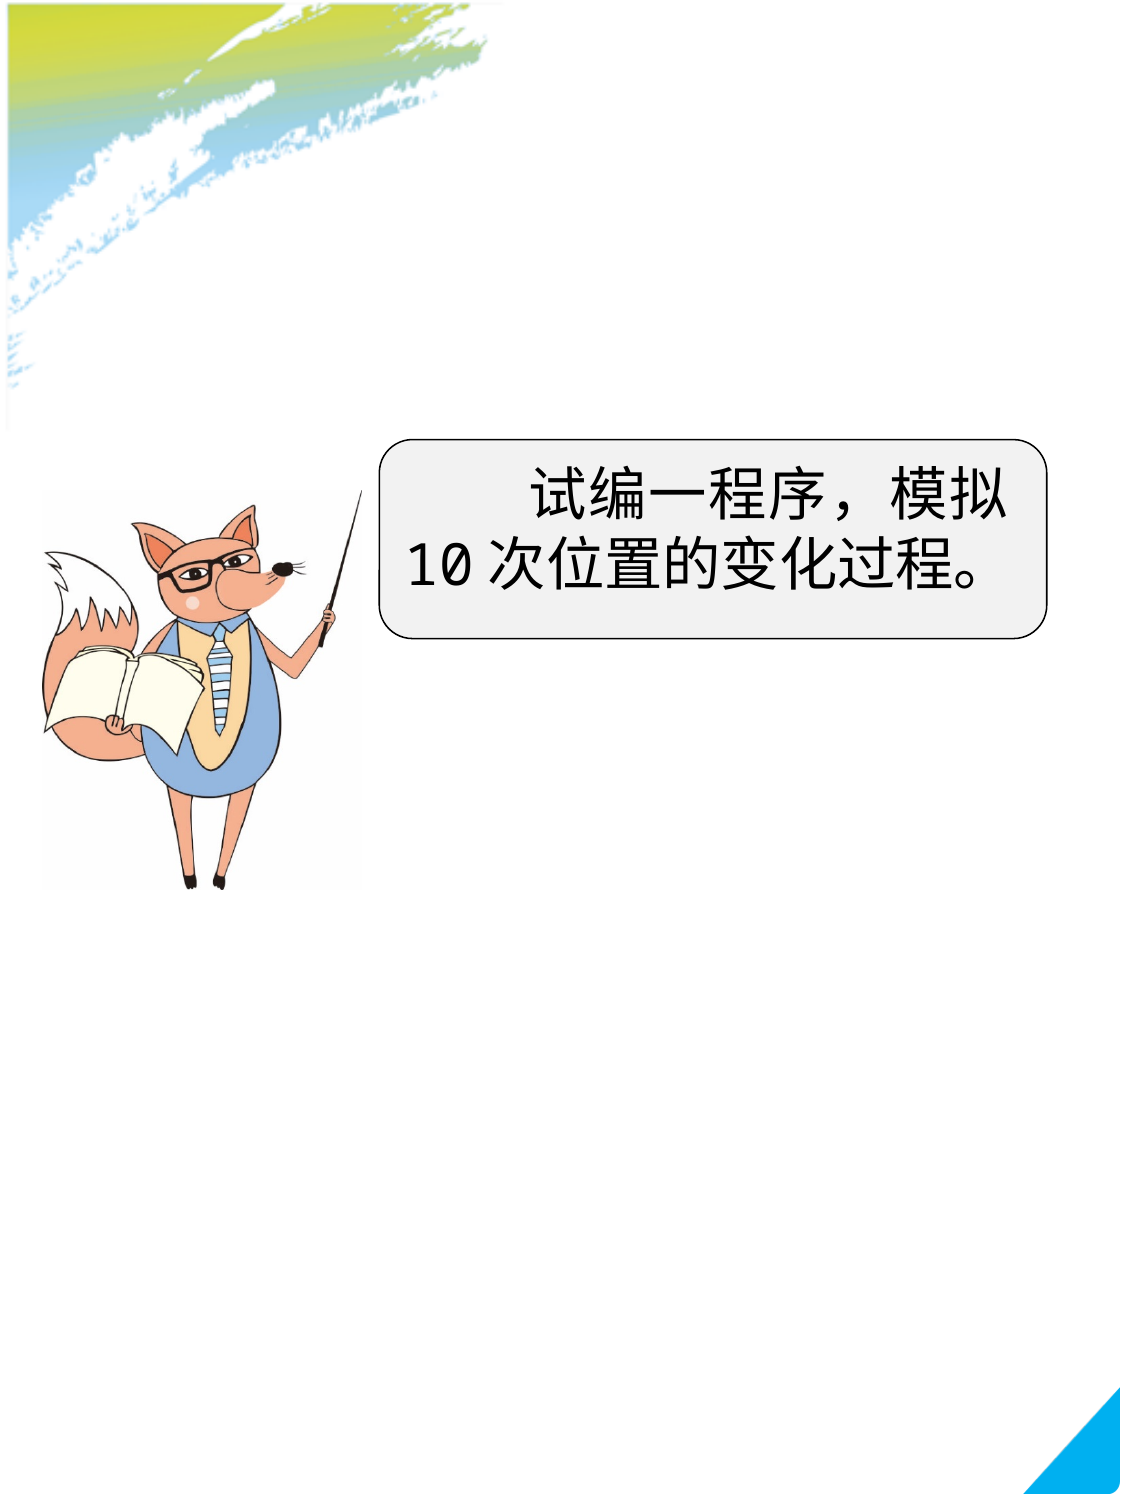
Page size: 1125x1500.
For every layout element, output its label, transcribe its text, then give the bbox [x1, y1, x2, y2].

text_box 试编一程序，模拟10次位置的变化过程。 [379, 439, 1047, 639]
picture [1023, 1387, 1118, 1492]
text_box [0, 0, 521, 440]
picture [42, 490, 362, 890]
picture [1114, 1487, 1120, 1494]
